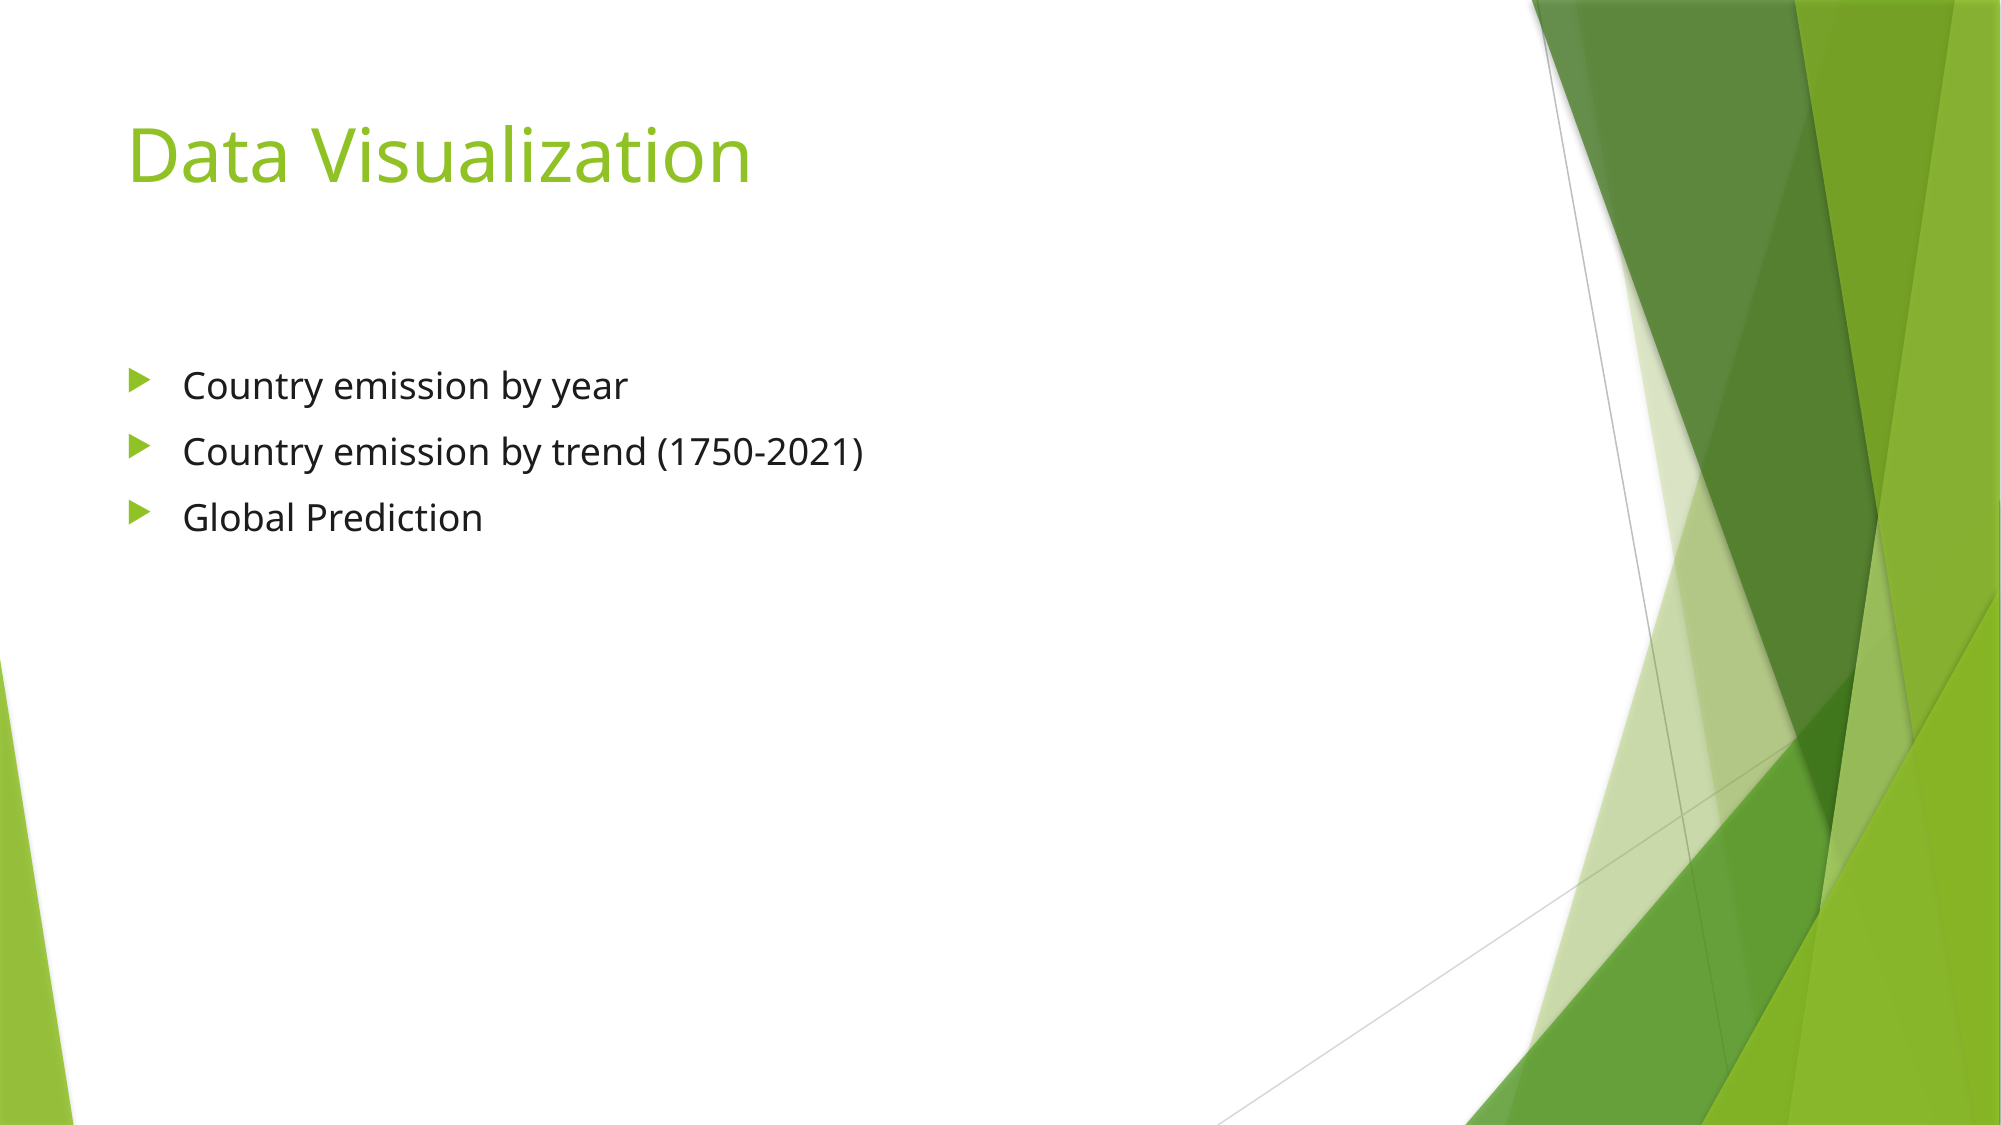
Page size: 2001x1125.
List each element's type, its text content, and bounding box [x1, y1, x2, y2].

list Country emission by year Country emission by trend (1750-2021) Global Prediction [111, 354, 1522, 992]
title Data Visualization [111, 99, 1522, 317]
